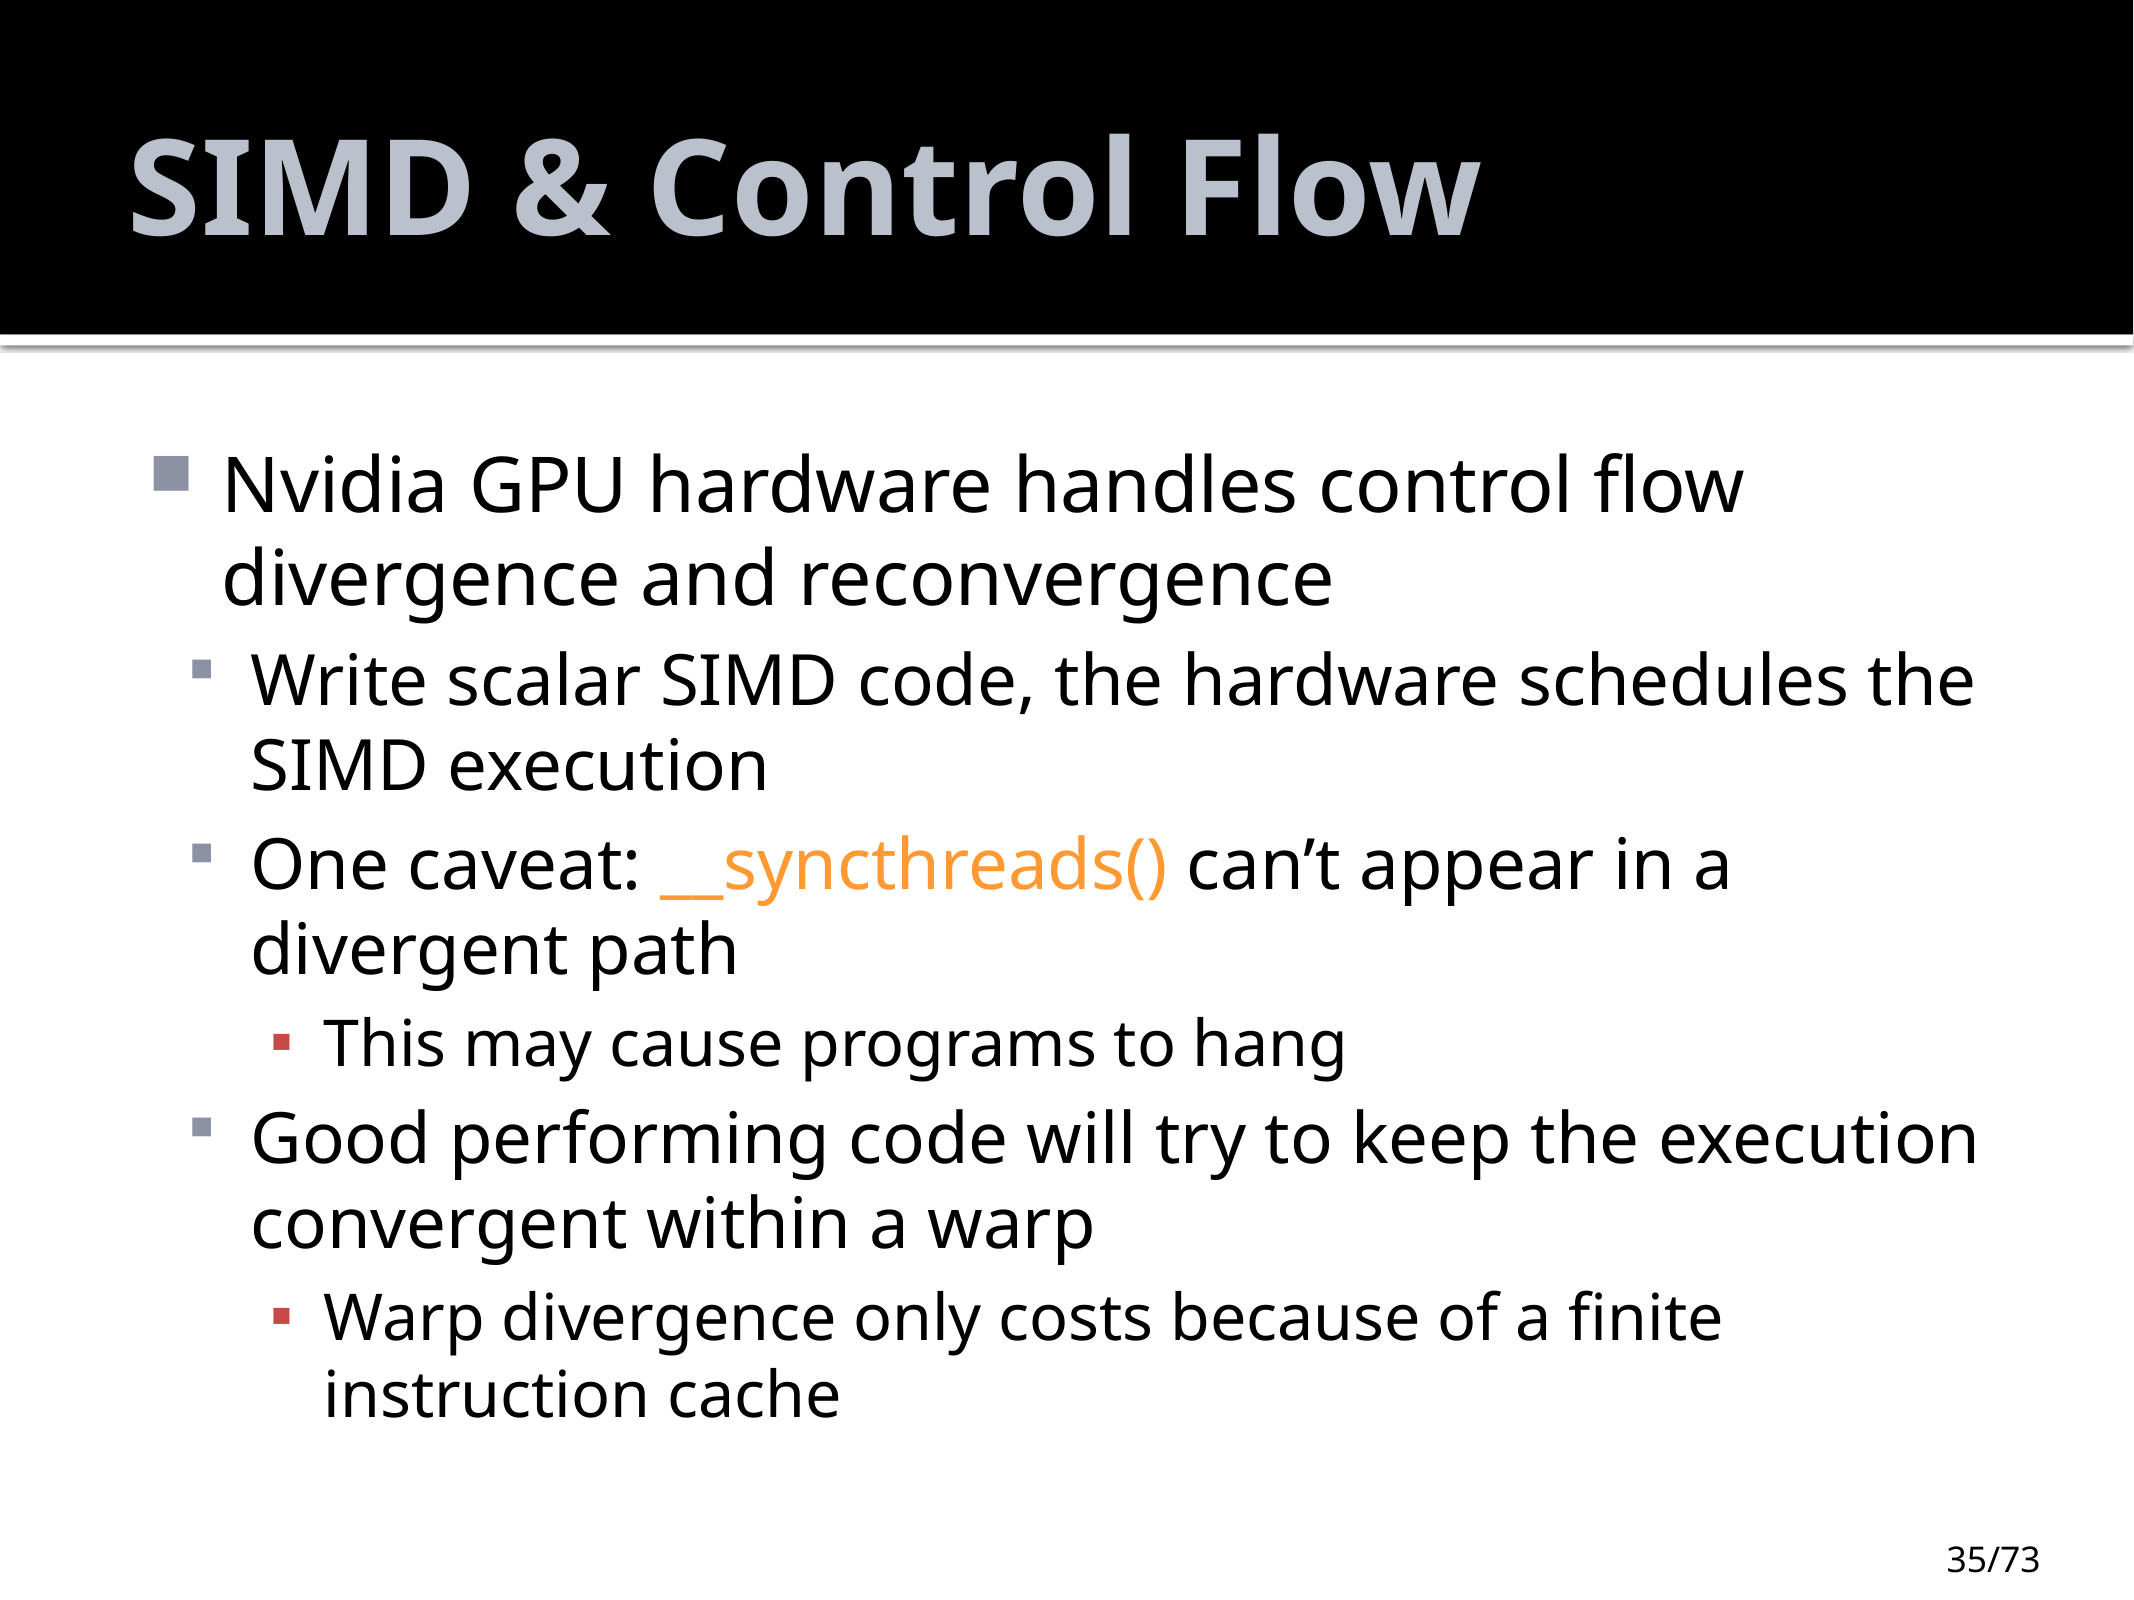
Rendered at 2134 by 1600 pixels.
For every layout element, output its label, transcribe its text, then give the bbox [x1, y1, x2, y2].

list Nvidia GPU hardware handles control flow divergence and reconvergence Write scalar SIMD code, the hardware schedules the SIMD execution One caveat: __syncthreads() can’t appear in a divergent path This may cause programs to hang Good performing code will try to keep the execution convergent within a warp Warp divergence only costs because of a finite instruction cache [106, 413, 2027, 1494]
title SIMD & Control Flow [106, 36, 2027, 329]
